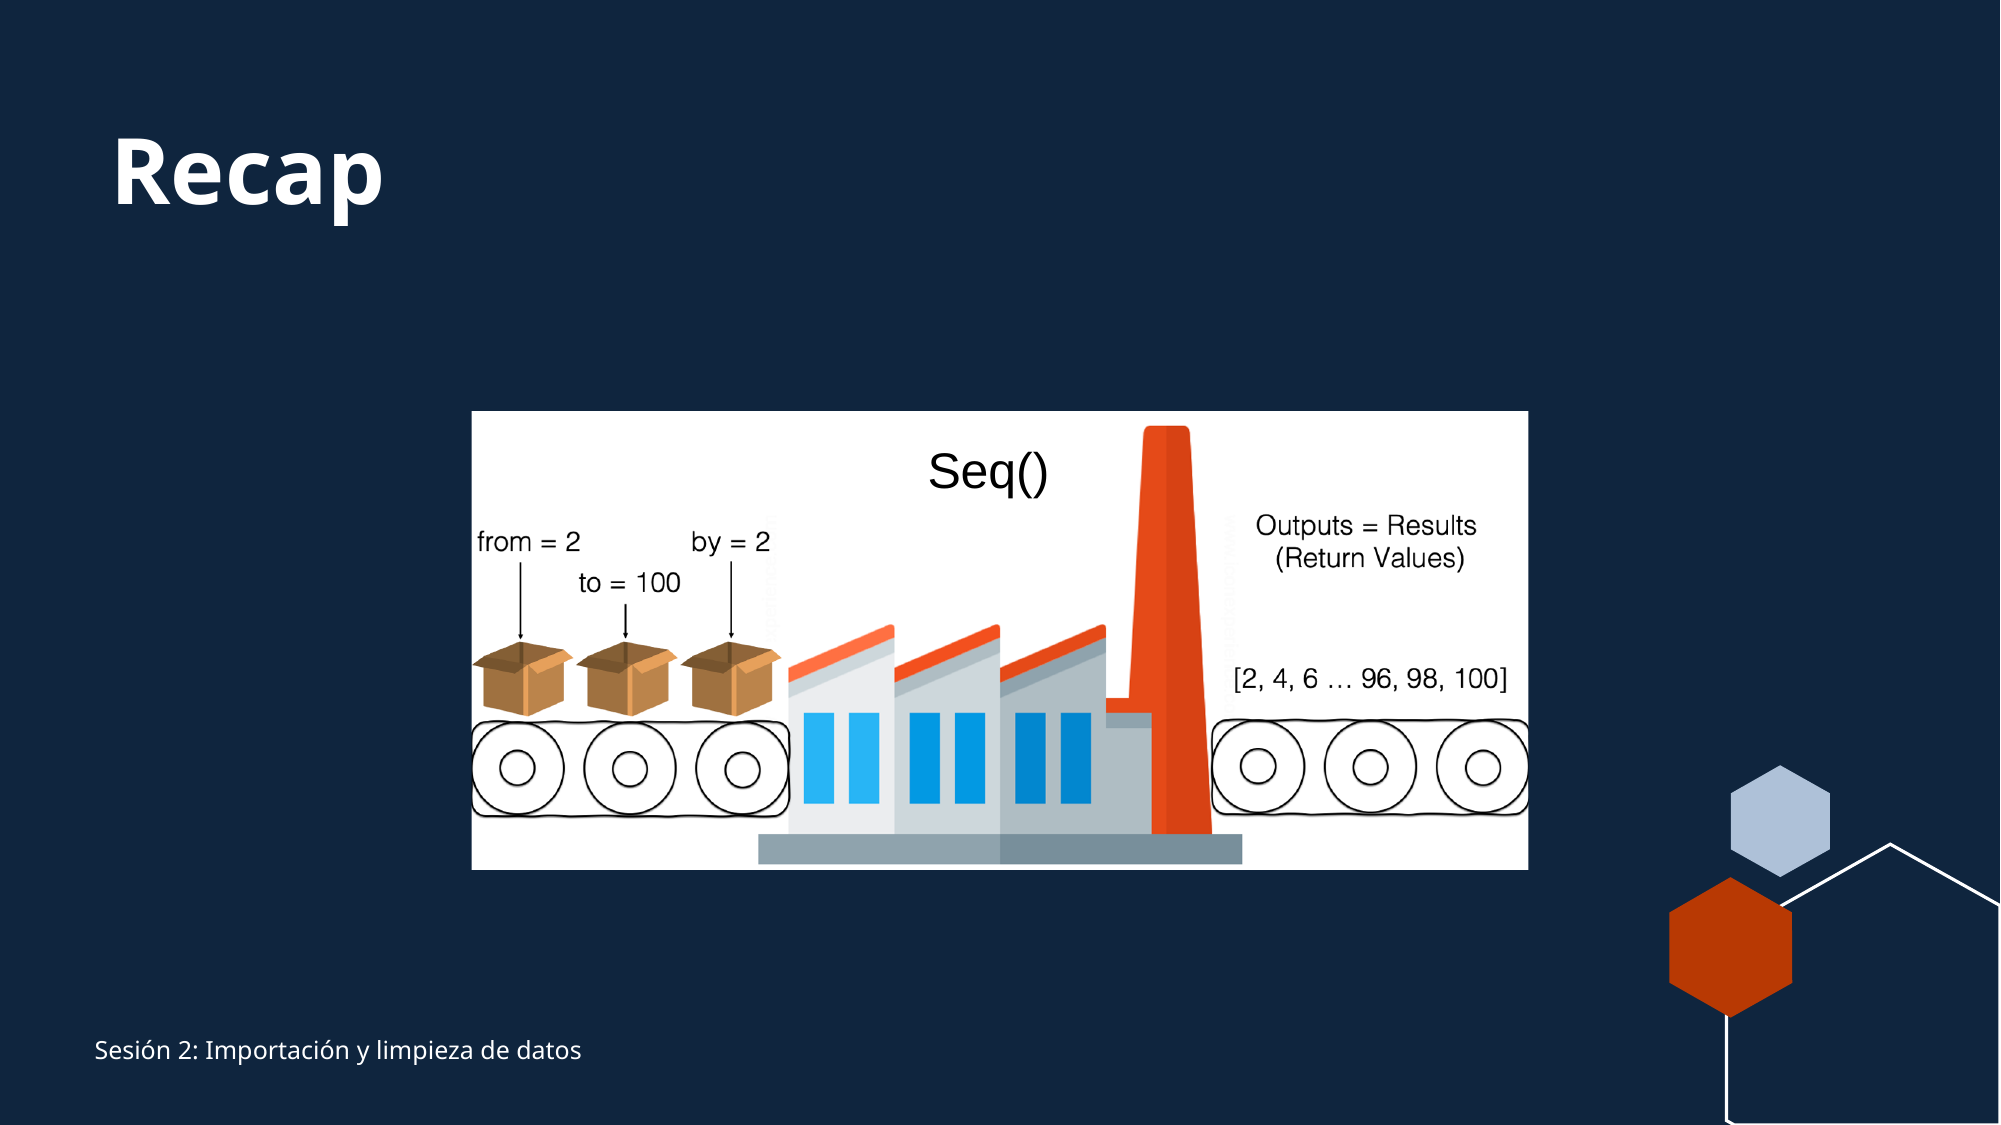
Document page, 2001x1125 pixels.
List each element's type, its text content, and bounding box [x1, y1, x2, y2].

title Recap [95, 118, 1882, 352]
picture [471, 410, 1529, 870]
footer Sesión 2: Importación y limpieza de datos [79, 1020, 755, 1080]
